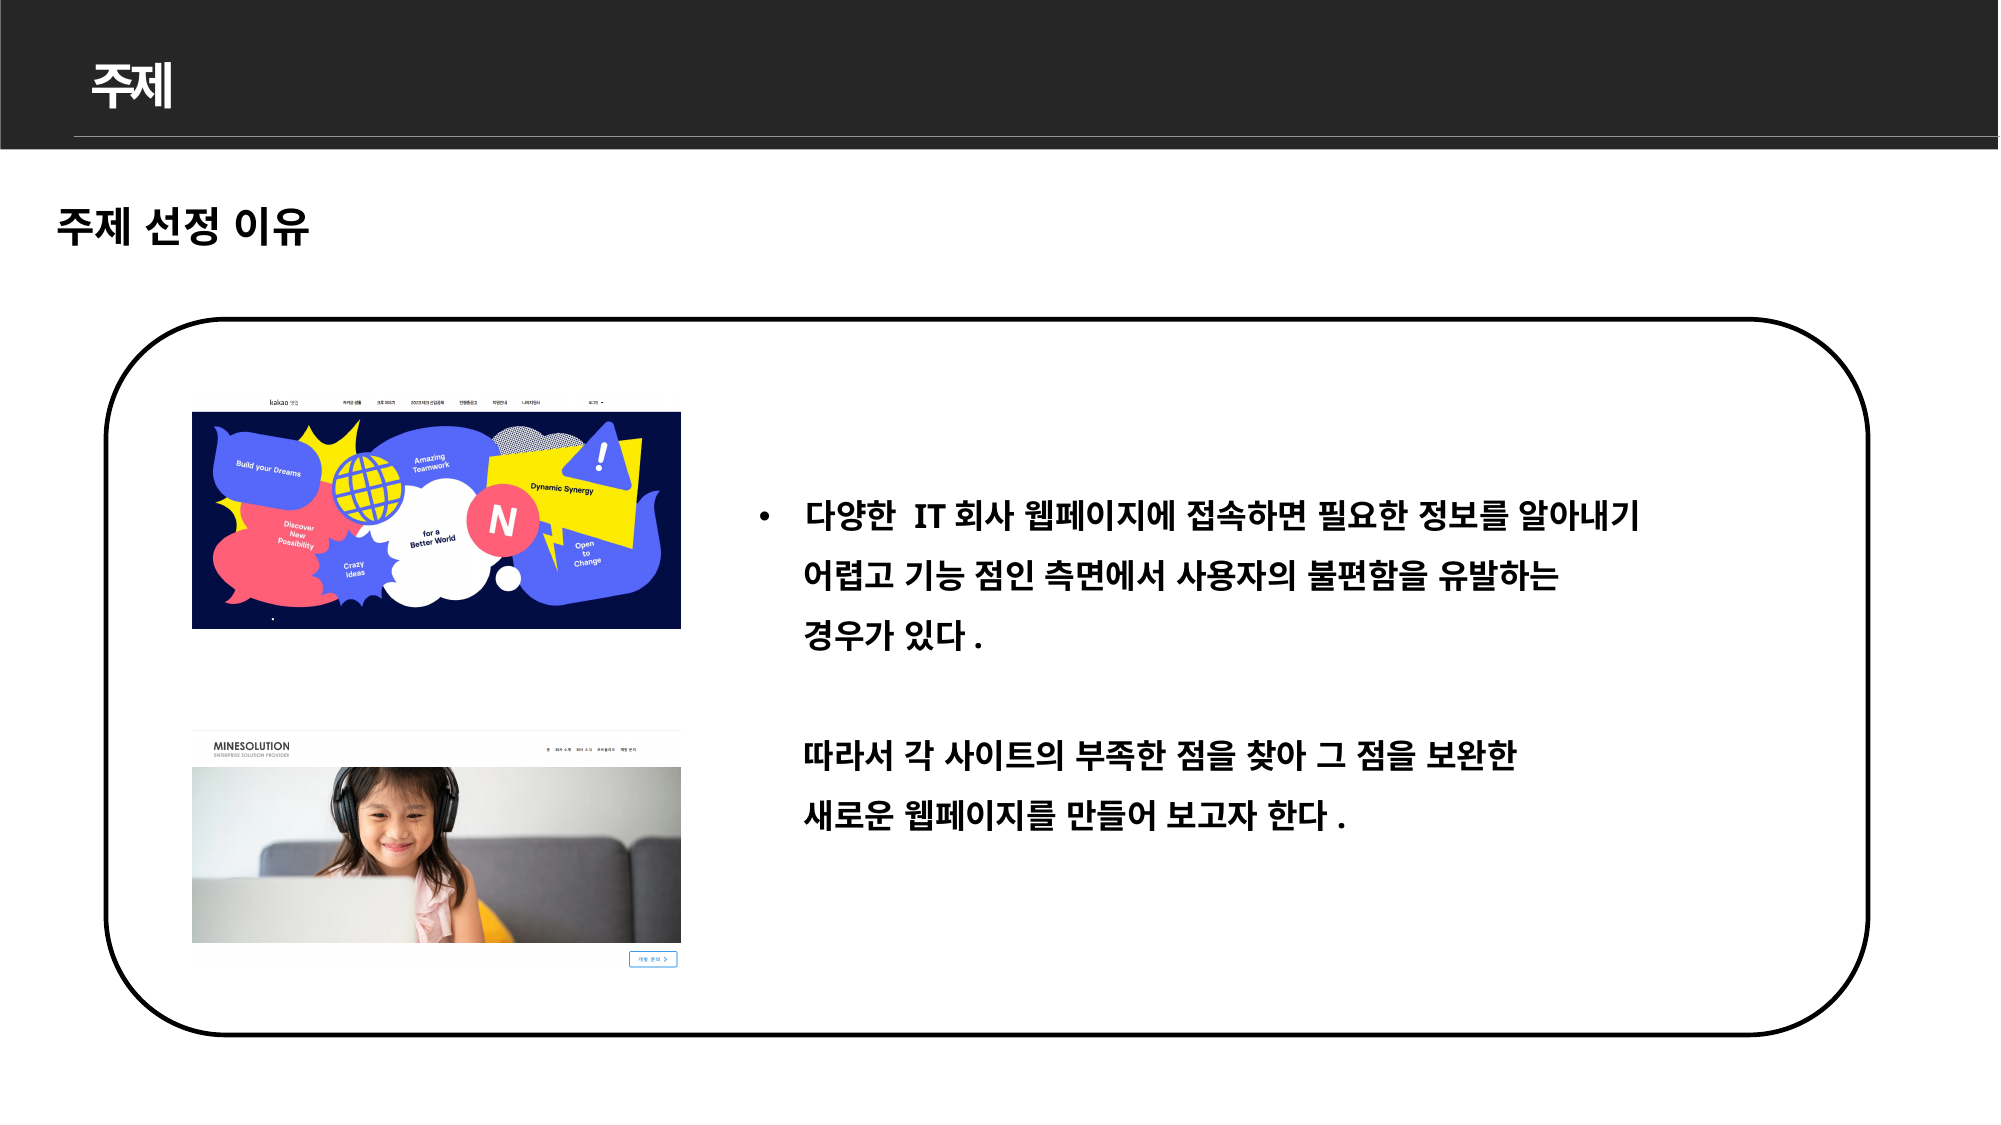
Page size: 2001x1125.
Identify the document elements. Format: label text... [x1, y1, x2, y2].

text_box 주제 선정 이유 [41, 193, 636, 259]
text_box 다양한 IT회사 웹페이지에 접속하면 필요한 정보를 알아내기 어렵고 기능 점인 측면에서 사용자의 불편함을 유발하는 경우가 있다. 따라서 각 사이트의 부족한 점을 찾아 그 점을 보완한 새로운 웹페이지를 만들어 보고자 한다. [744, 468, 1847, 843]
text_box [0, 0, 1999, 150]
picture [192, 730, 681, 971]
text_box [104, 318, 1870, 1036]
text_box 주제 [74, 46, 191, 122]
picture [192, 393, 681, 629]
